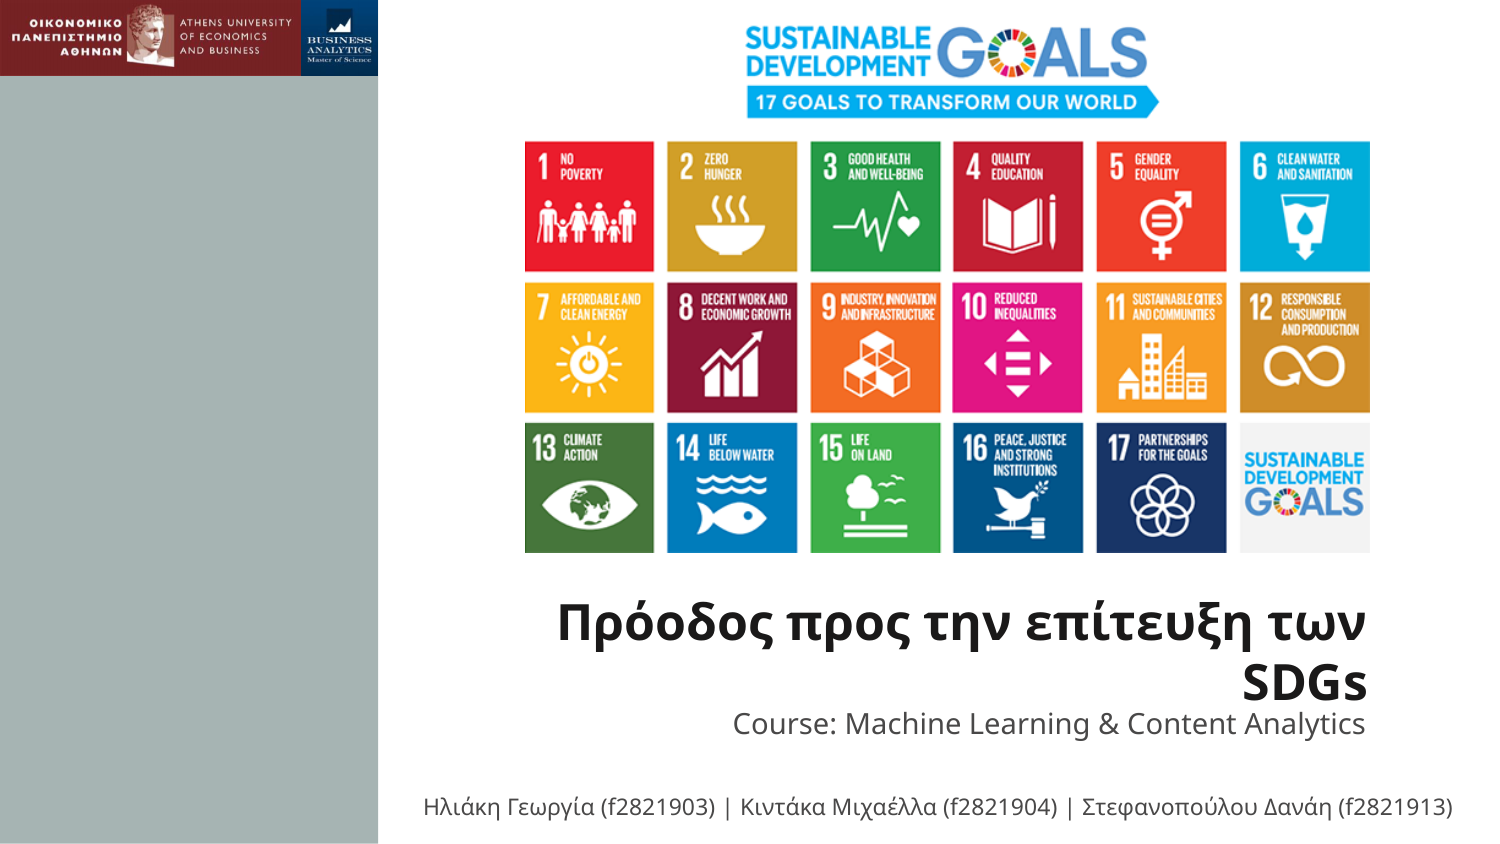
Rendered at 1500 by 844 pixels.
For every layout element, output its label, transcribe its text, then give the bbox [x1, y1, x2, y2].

picture [525, 21, 1370, 554]
picture [696, 501, 767, 535]
picture [1281, 194, 1329, 259]
picture [677, 433, 701, 462]
picture [0, 0, 379, 76]
picture [1278, 169, 1296, 180]
title Πρόοδος προς την επίτευξη των SDGs [439, 576, 1383, 726]
picture [695, 474, 768, 496]
picture [1254, 153, 1266, 180]
picture [1278, 154, 1339, 164]
subtitle Course: Machine Learning & Content Analytics [395, 690, 1382, 769]
picture [1299, 169, 1352, 180]
text_box Ηλιάκη Γεωργία (f2821903) | Κιντάκα Μιχαέλλα (f2821904) | Στεφανοπούλου Δανάη (f2821913) [377, 784, 1500, 828]
picture [708, 433, 774, 462]
